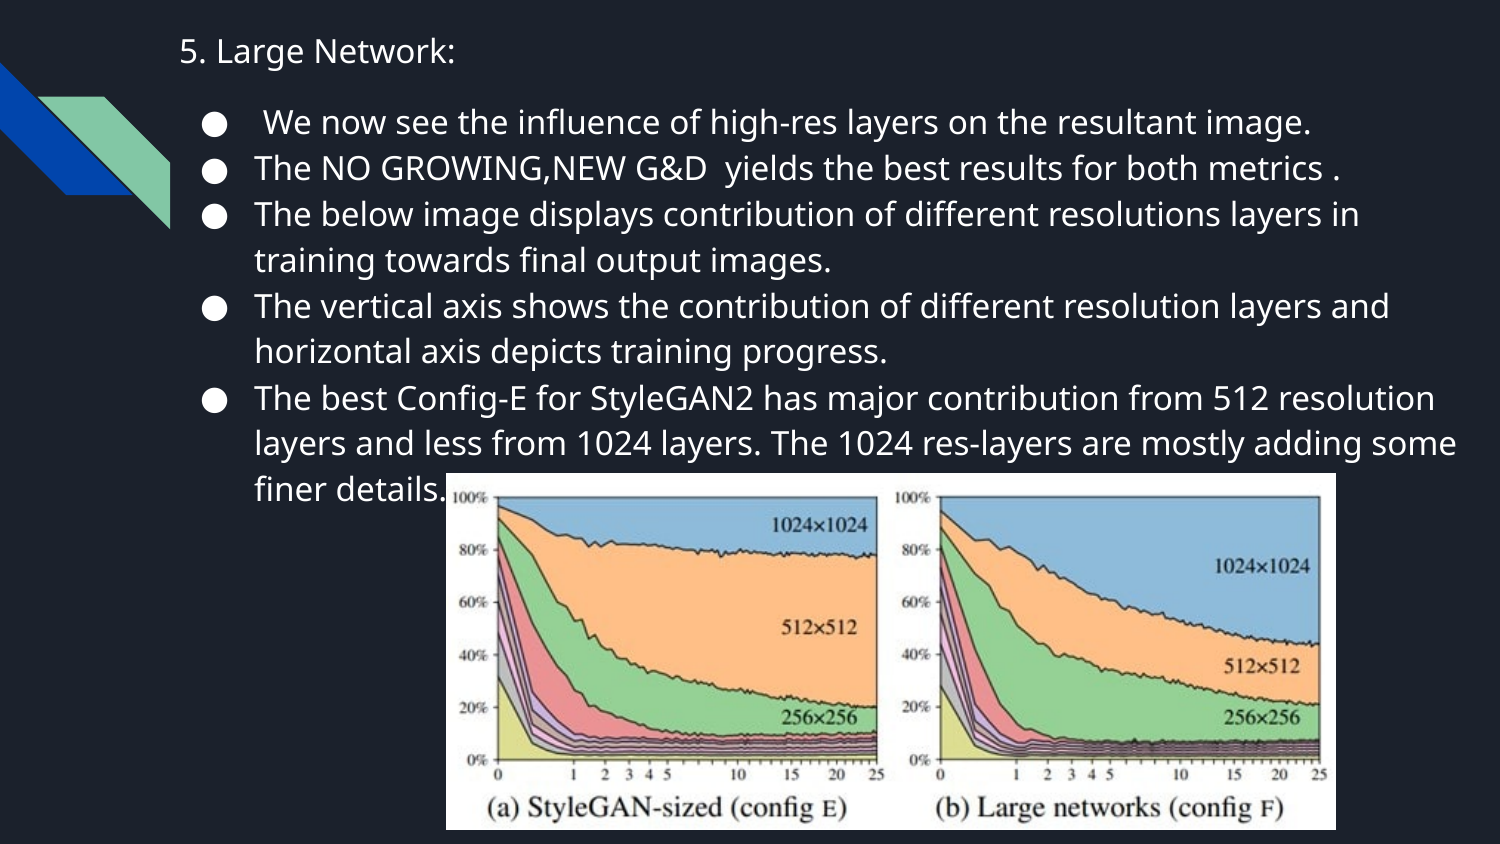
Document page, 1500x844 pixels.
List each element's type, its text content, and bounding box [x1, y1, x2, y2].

list 5. Large Network: We now see the influence of high-res layers on the resultant image. The NO GROWING,NEW G&D yields the best results for both metrics . The below image displays contribution of different resolutions layers in training towards final output images. The vertical axis shows the contribution of different resolution layers and horizontal axis depicts training progress. The best Config-E for StyleGAN2 has major contribution from 512 resolution layers and less from 1024 layers. The 1024 res-layers are mostly adding some finer details. [164, 9, 1500, 532]
picture [445, 472, 1337, 830]
